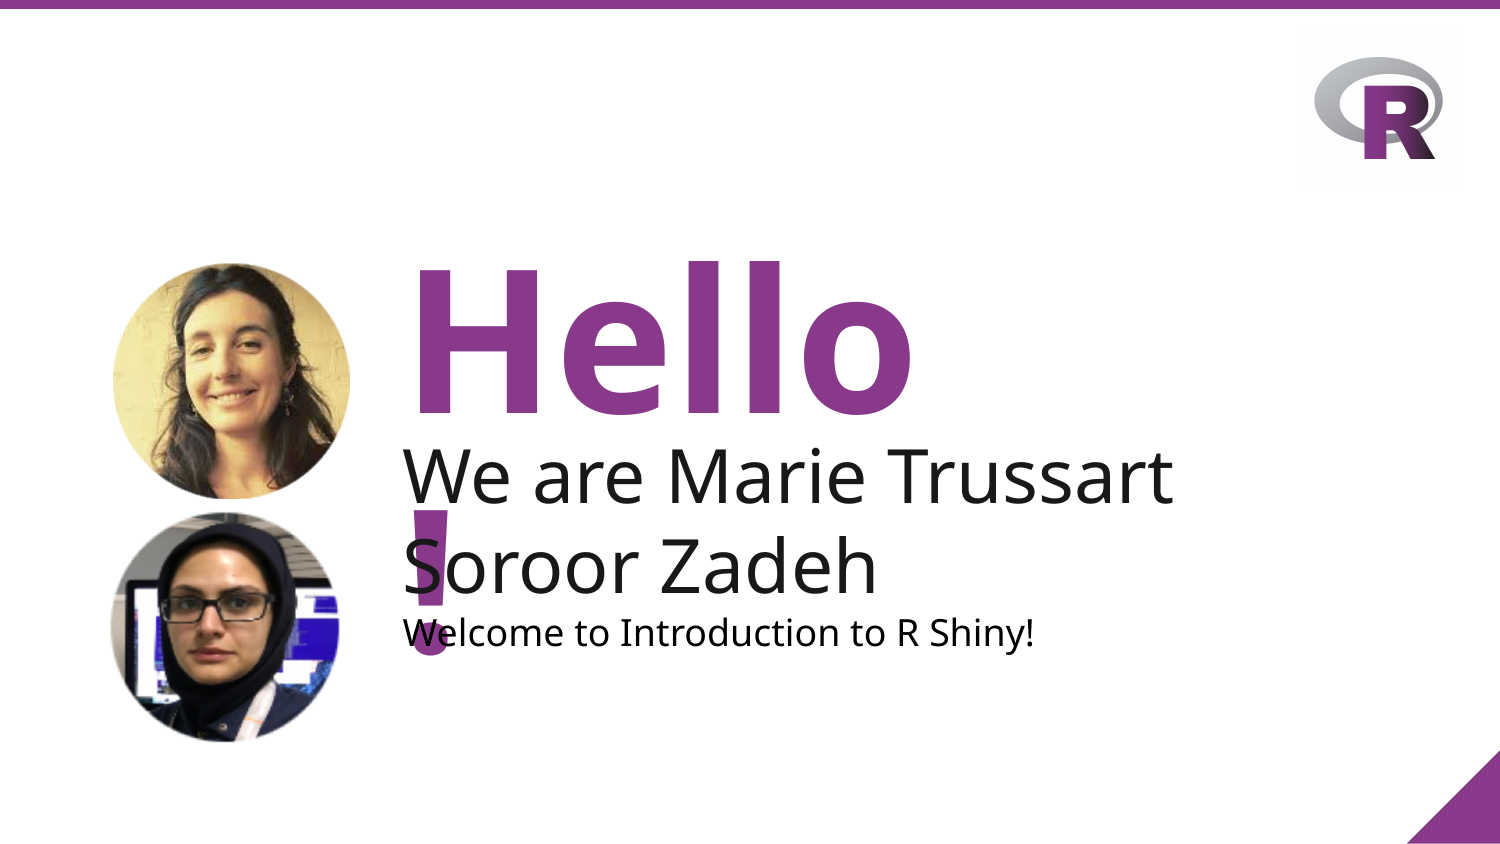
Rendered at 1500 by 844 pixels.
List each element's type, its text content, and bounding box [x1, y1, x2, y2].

picture [1300, 30, 1457, 187]
title Hello! [387, 198, 989, 389]
picture [94, 261, 350, 750]
subtitle We are Marie Trussart Soroor Zadeh Welcome to Introduction to R Shiny! [387, 413, 1235, 782]
